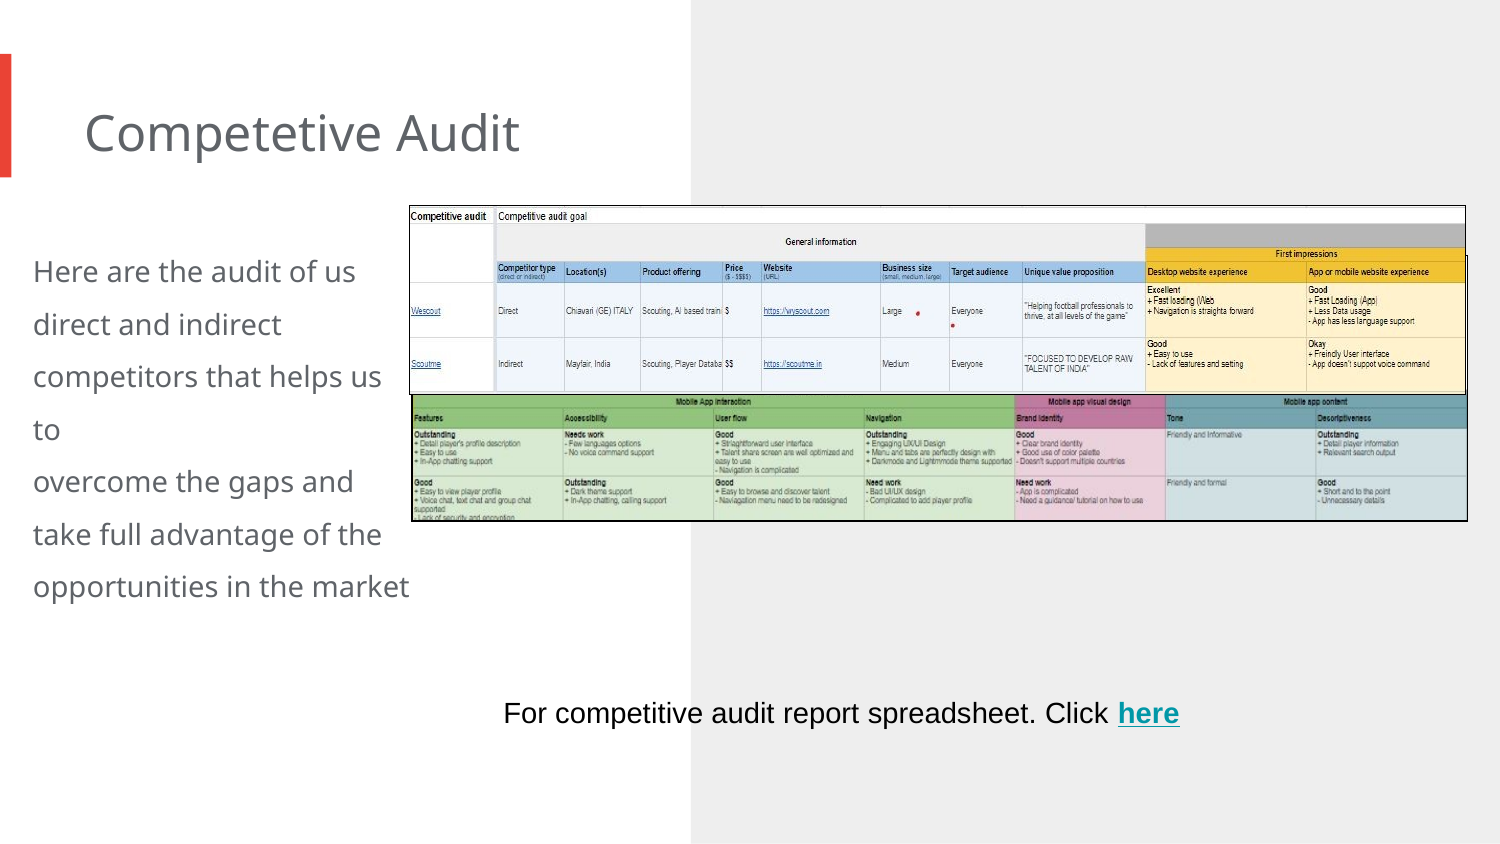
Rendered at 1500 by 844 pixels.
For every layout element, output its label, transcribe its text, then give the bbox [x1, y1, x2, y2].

text_box For competitive audit report spreadsheet. Click here [488, 687, 1195, 738]
text_box Competetive Audit [84, 85, 690, 176]
text_box [690, 0, 1500, 844]
text_box Here are the audit of us direct and indirect competitors that helps us to overcome the gaps and take full advantage of the opportunities in the market [32, 221, 431, 619]
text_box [410, 206, 1468, 521]
